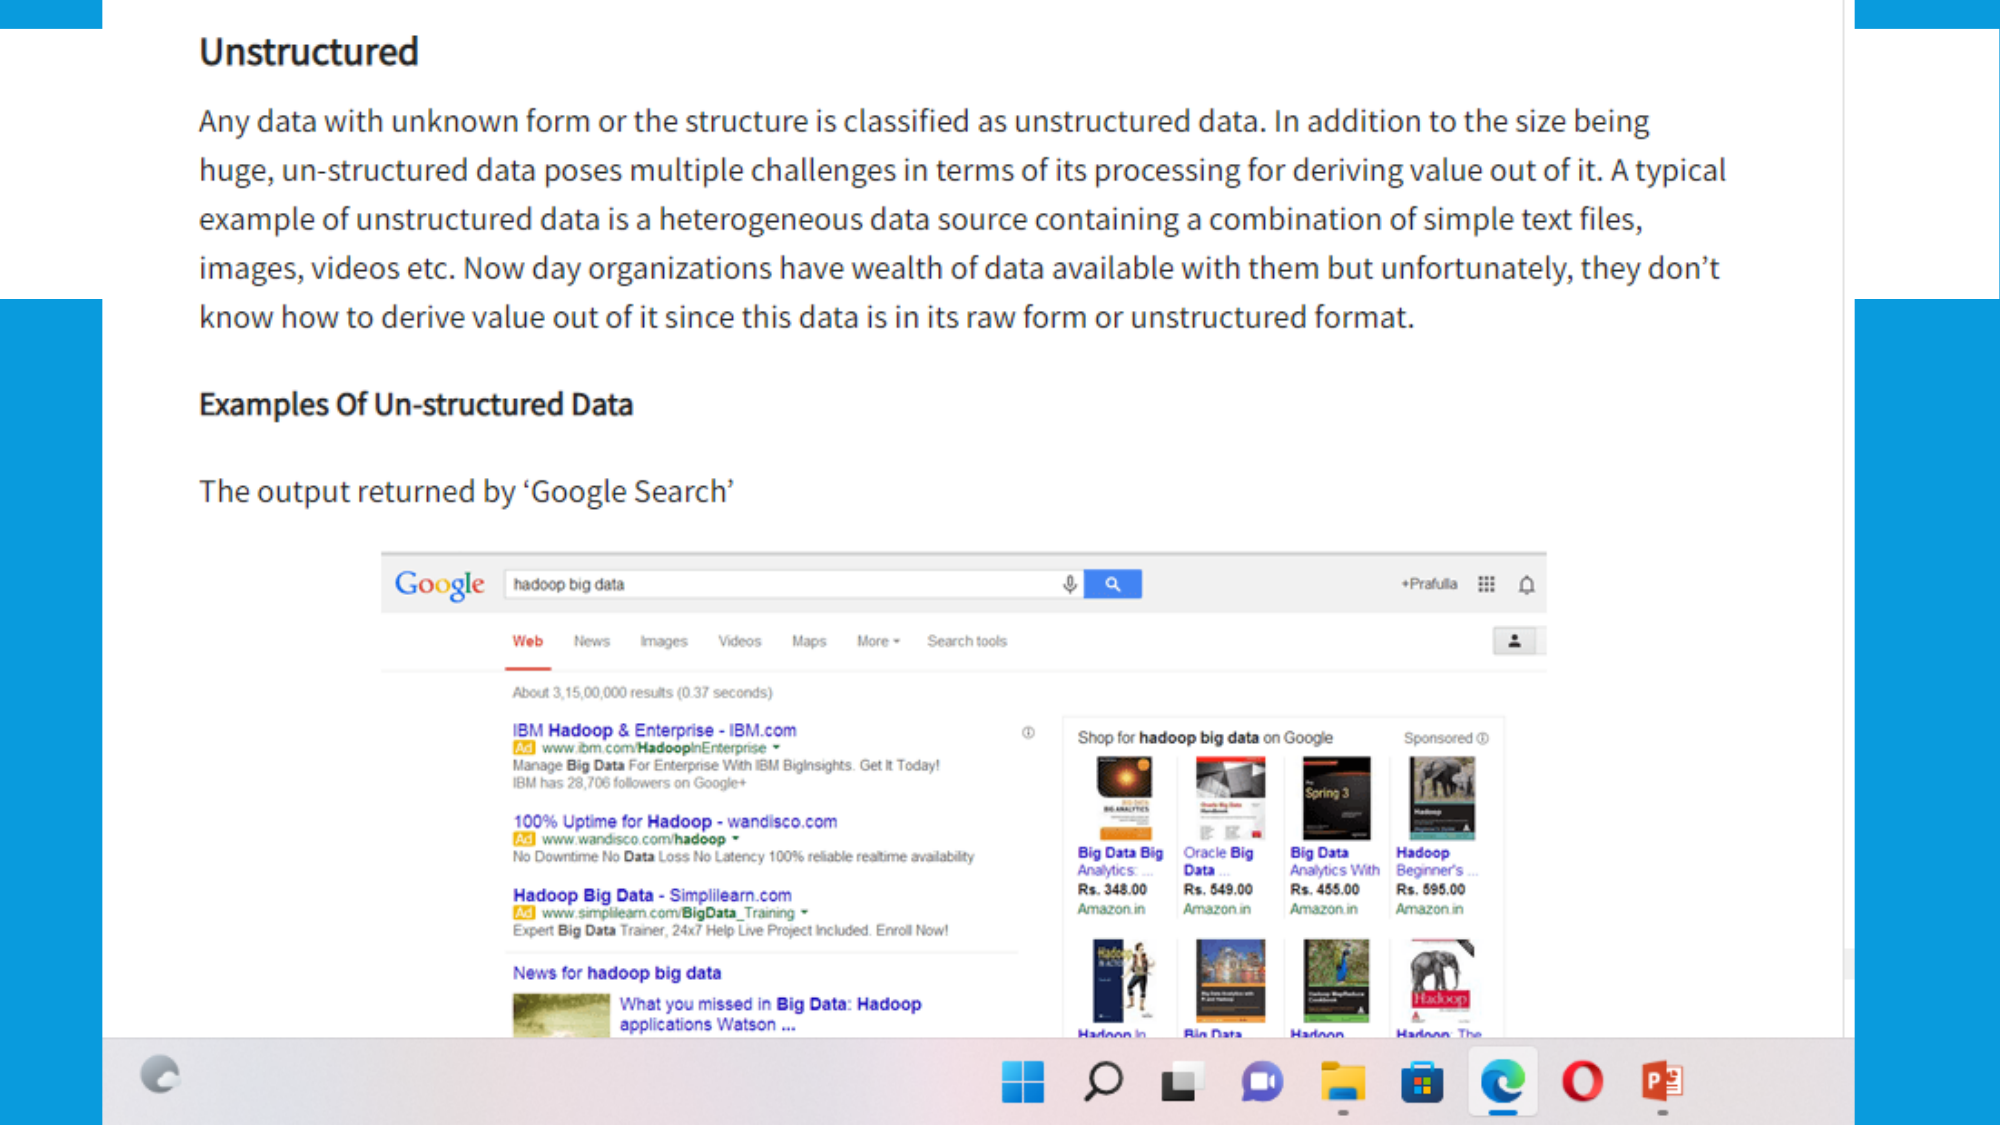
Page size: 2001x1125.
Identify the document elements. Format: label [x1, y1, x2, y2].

picture [102, 0, 1855, 1125]
